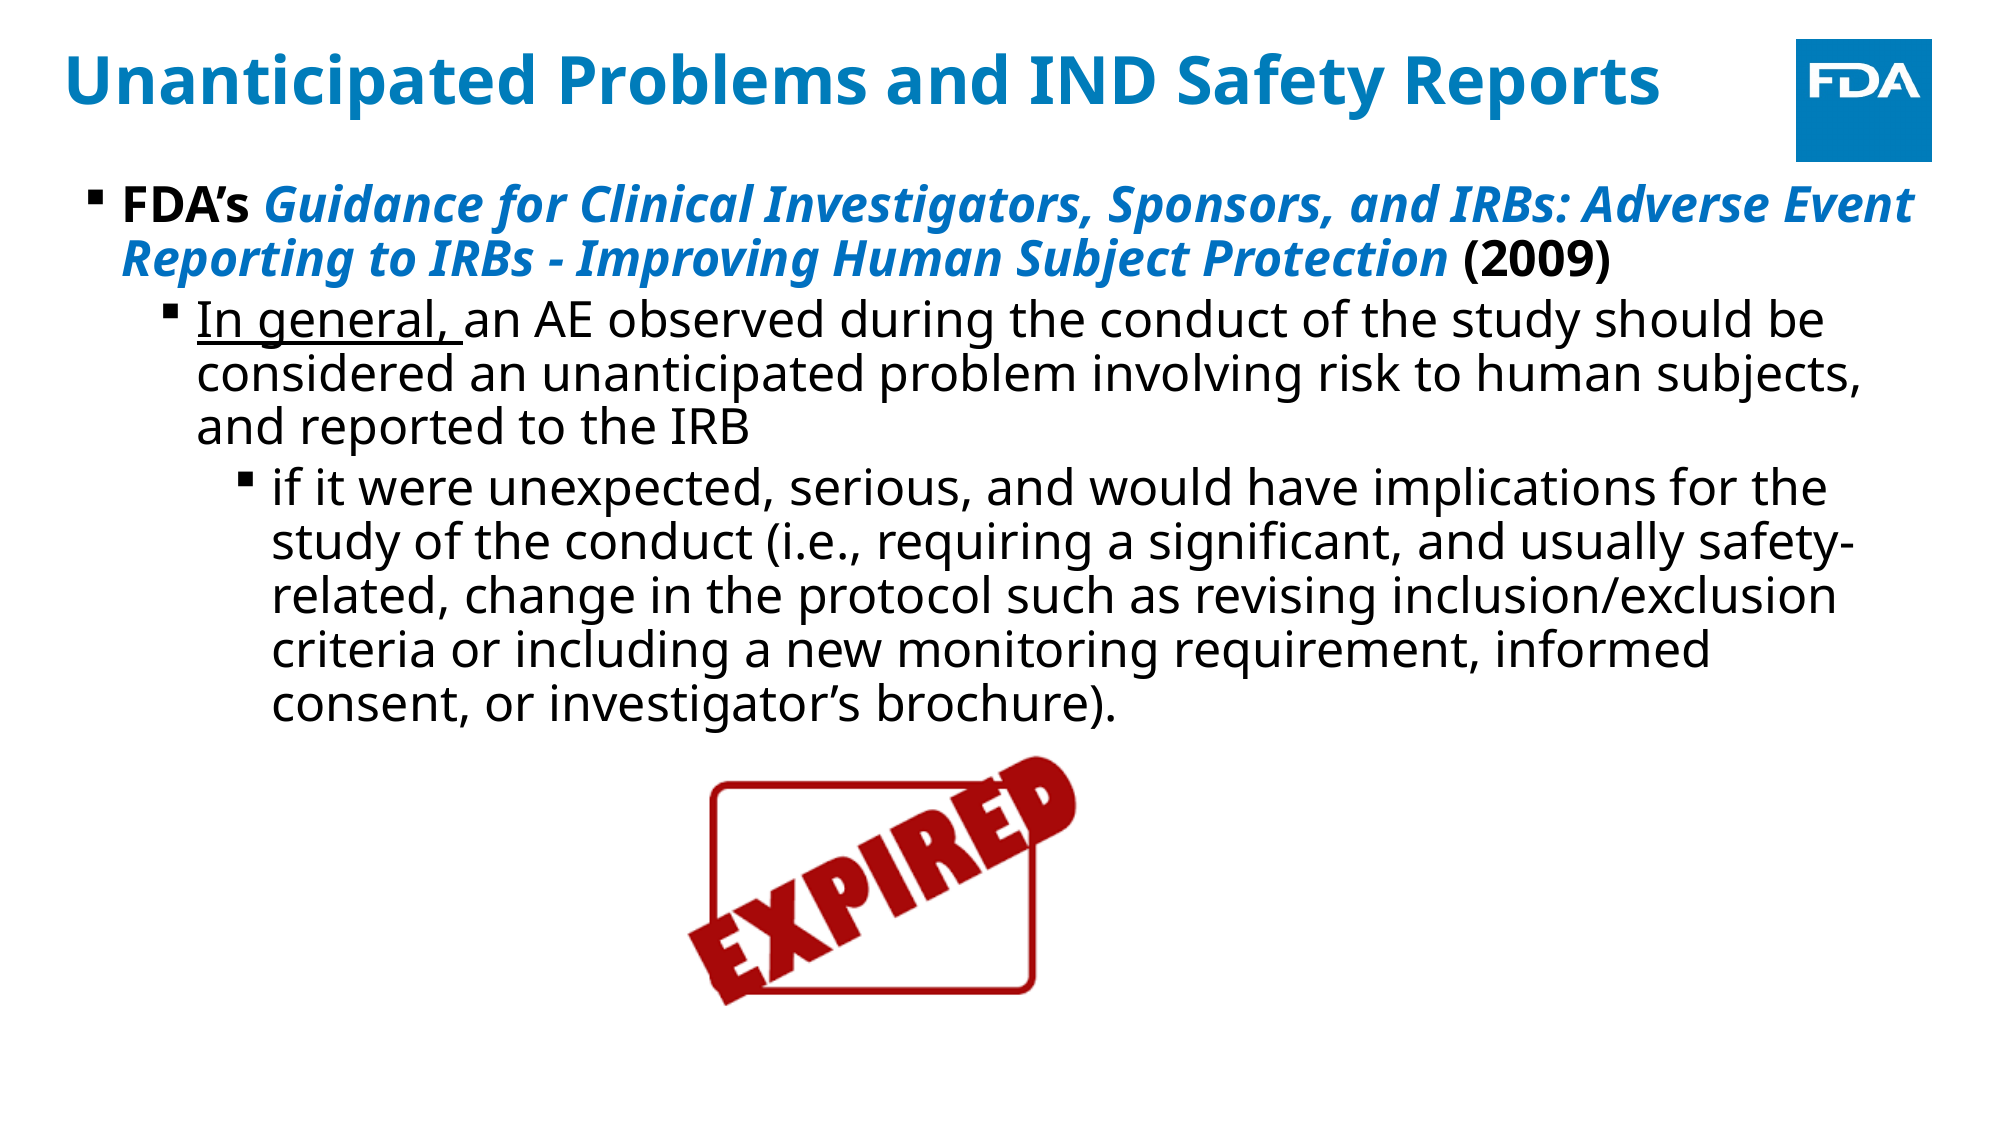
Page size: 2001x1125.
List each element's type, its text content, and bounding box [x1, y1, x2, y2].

list FDA’s Guidance for Clinical Investigators, Sponsors, and IRBs: Adverse Event Reporting to IRBs - Improving Human Subject Protection (2009) In general, an AE observed during the conduct of the study should be considered an unanticipated problem involving risk to human subjects, and reported to the IRB if it were unexpected, serious, and would have implications for the study of the conduct (i.e., requiring a significant, and usually safety-related, change in the protocol such as revising inclusion/exclusion criteria or including a new monitoring requirement, informed consent, or investigator’s brochure). [69, 172, 1931, 1017]
title Unanticipated Problems and IND Safety Reports [49, 39, 1797, 162]
picture [666, 742, 1100, 1028]
picture [1810, 63, 1879, 97]
picture [1878, 63, 1919, 97]
